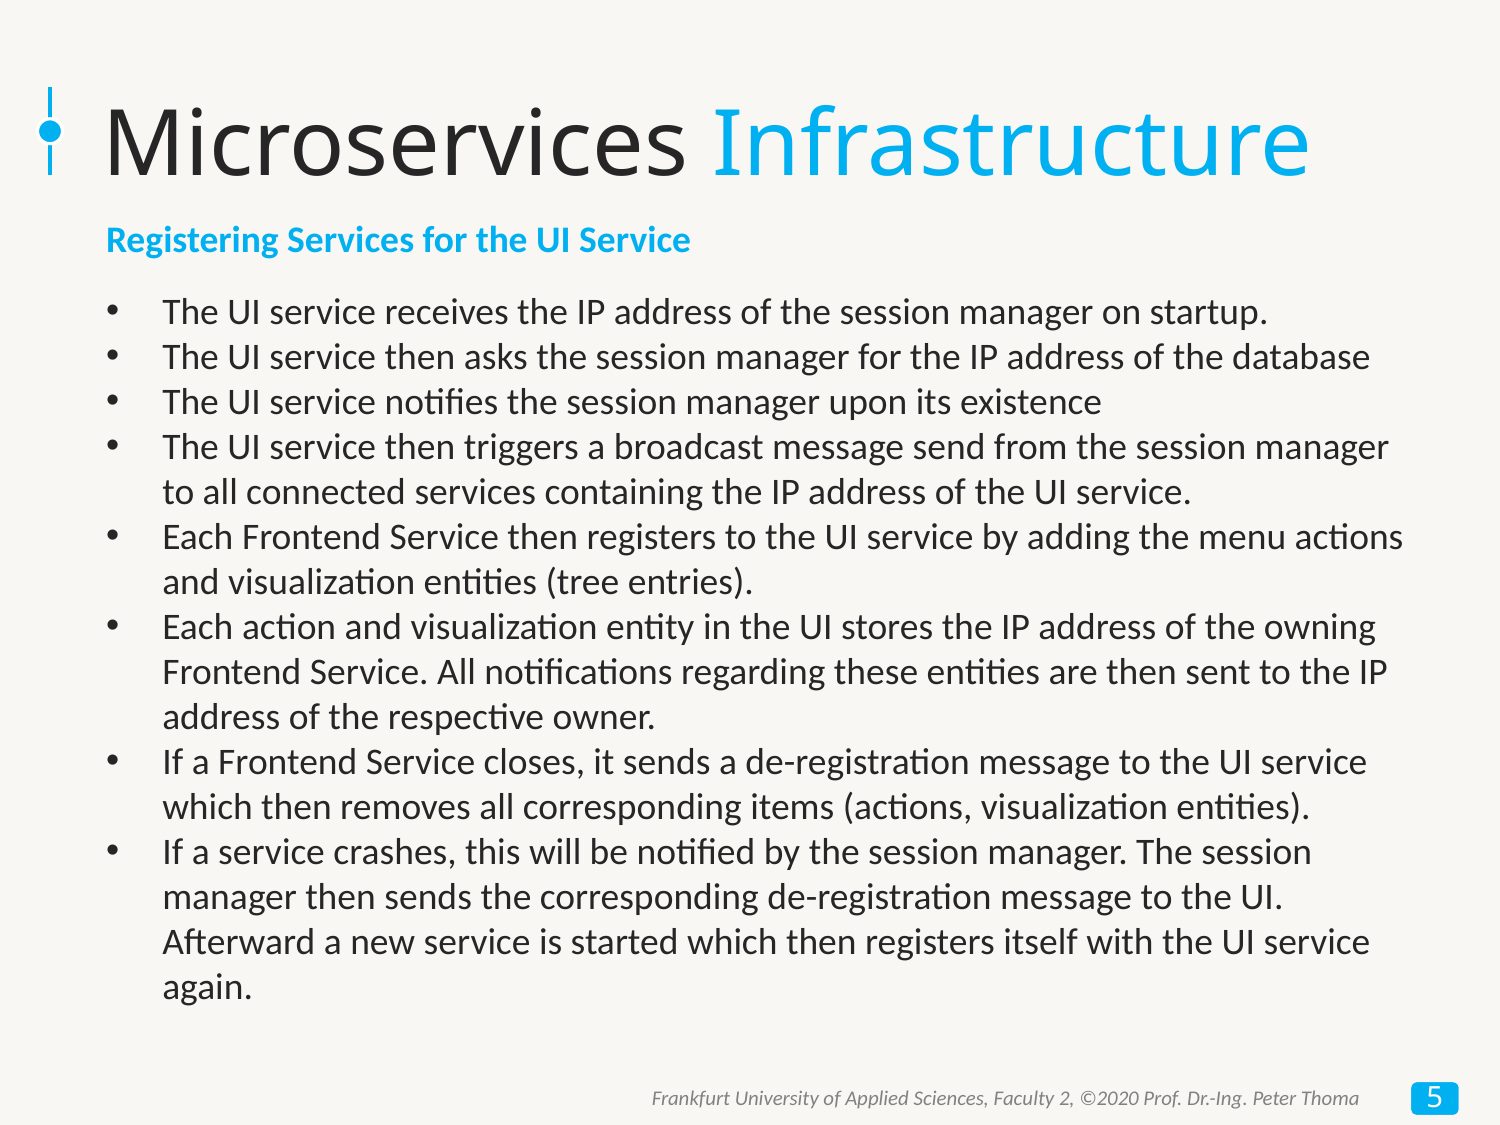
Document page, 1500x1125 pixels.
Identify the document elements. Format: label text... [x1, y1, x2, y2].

text_box 5 [1411, 1082, 1459, 1115]
text_box Registering Services for the UI Service The UI service receives the IP address of the session manager on startup. The UI service then asks the session manager for the IP address of the database The UI service notifies the session manager upon its existence The UI service then triggers a broadcast message send from the session manager to all connected services containing the IP address of the UI service. Each Frontend Service then registers to the UI service by adding the menu actions and visualization entities (tree entries). Each action and visualization entity in the UI stores the IP address of the owning Frontend Service. All notifications regarding these entities are then sent to the IP address of the respective owner. If a Frontend Service closes, it sends a de-registration message to the UI service which then removes all corresponding items (actions, visualization entities). If a service crashes, this will be notified by the session manager. The session manager then sends the corresponding de-registration message to the UI. Afterward a new service is started which then registers itself with the UI service again. [91, 208, 1435, 1059]
title Microservices Infrastructure [87, 45, 1425, 233]
